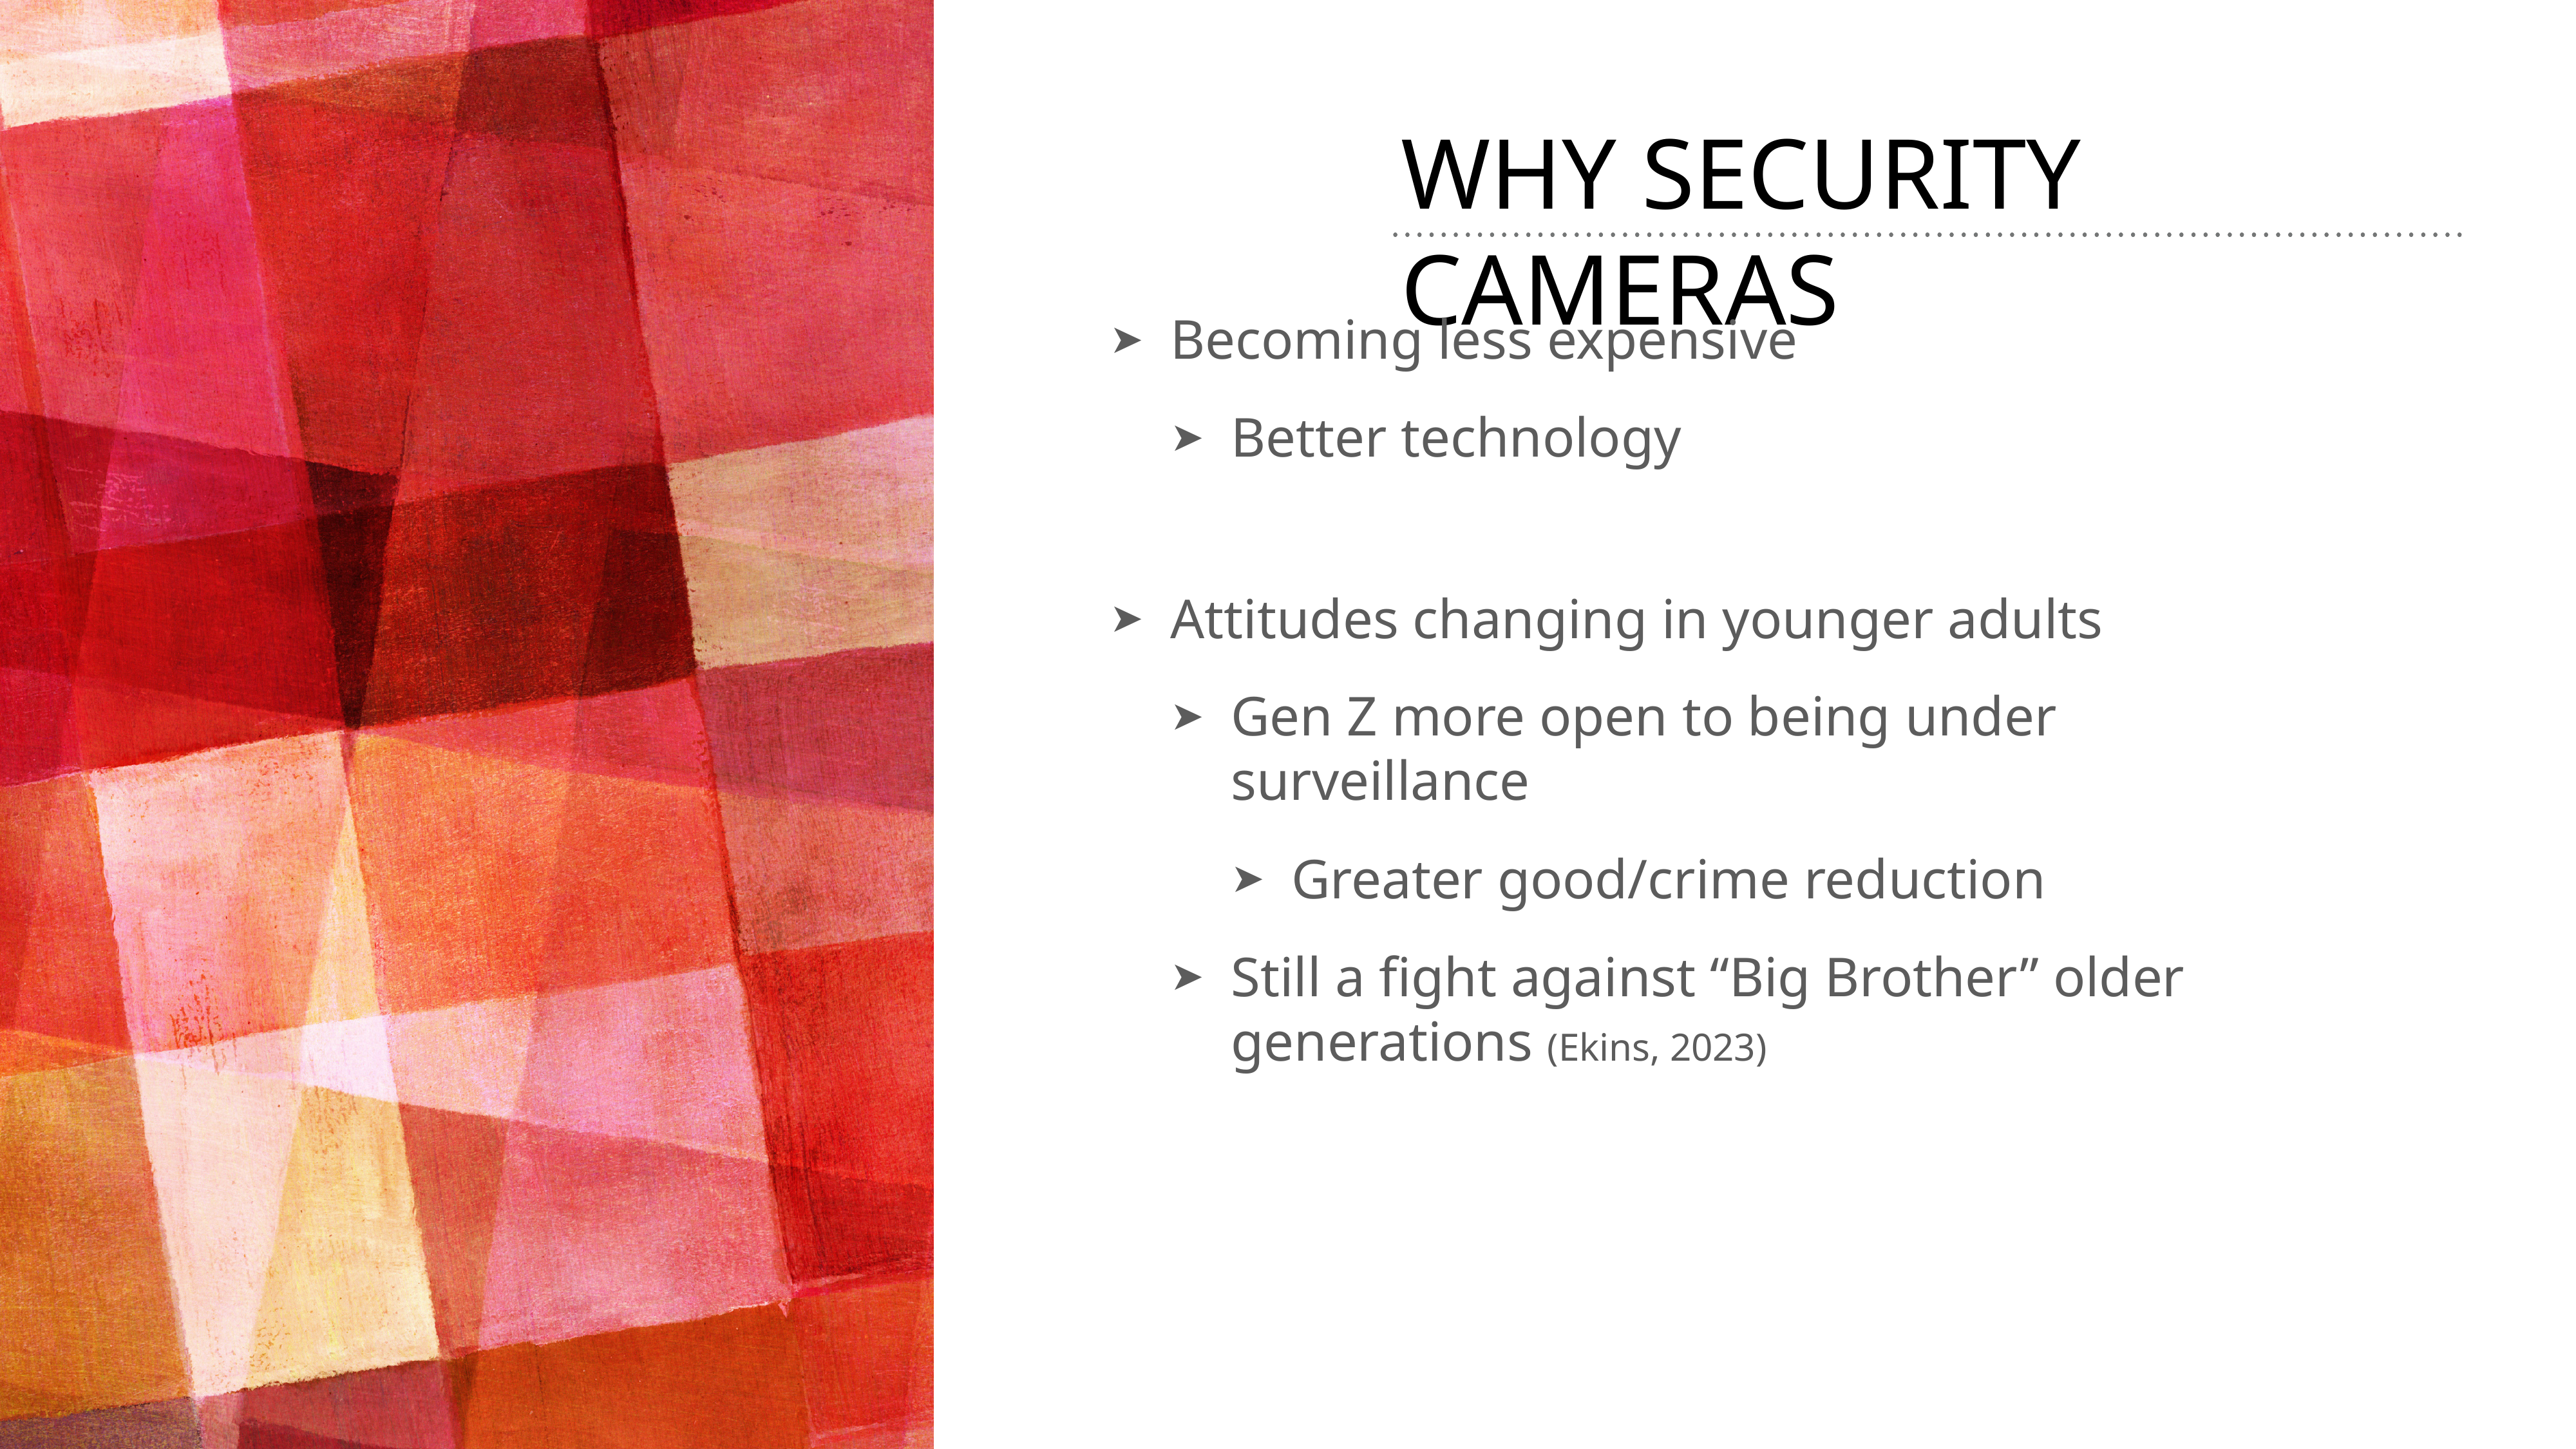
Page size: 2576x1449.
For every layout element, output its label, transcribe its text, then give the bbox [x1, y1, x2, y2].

list Becoming less expensive Better technology Attitudes changing in younger adults Gen Z more open to being under surveillance Greater good/crime reduction Still a fight against “Big Brother” older generations (Ekins, 2023) [1104, 299, 2324, 1421]
title Why security Cameras [1395, 107, 2469, 215]
picture [0, 0, 934, 1449]
